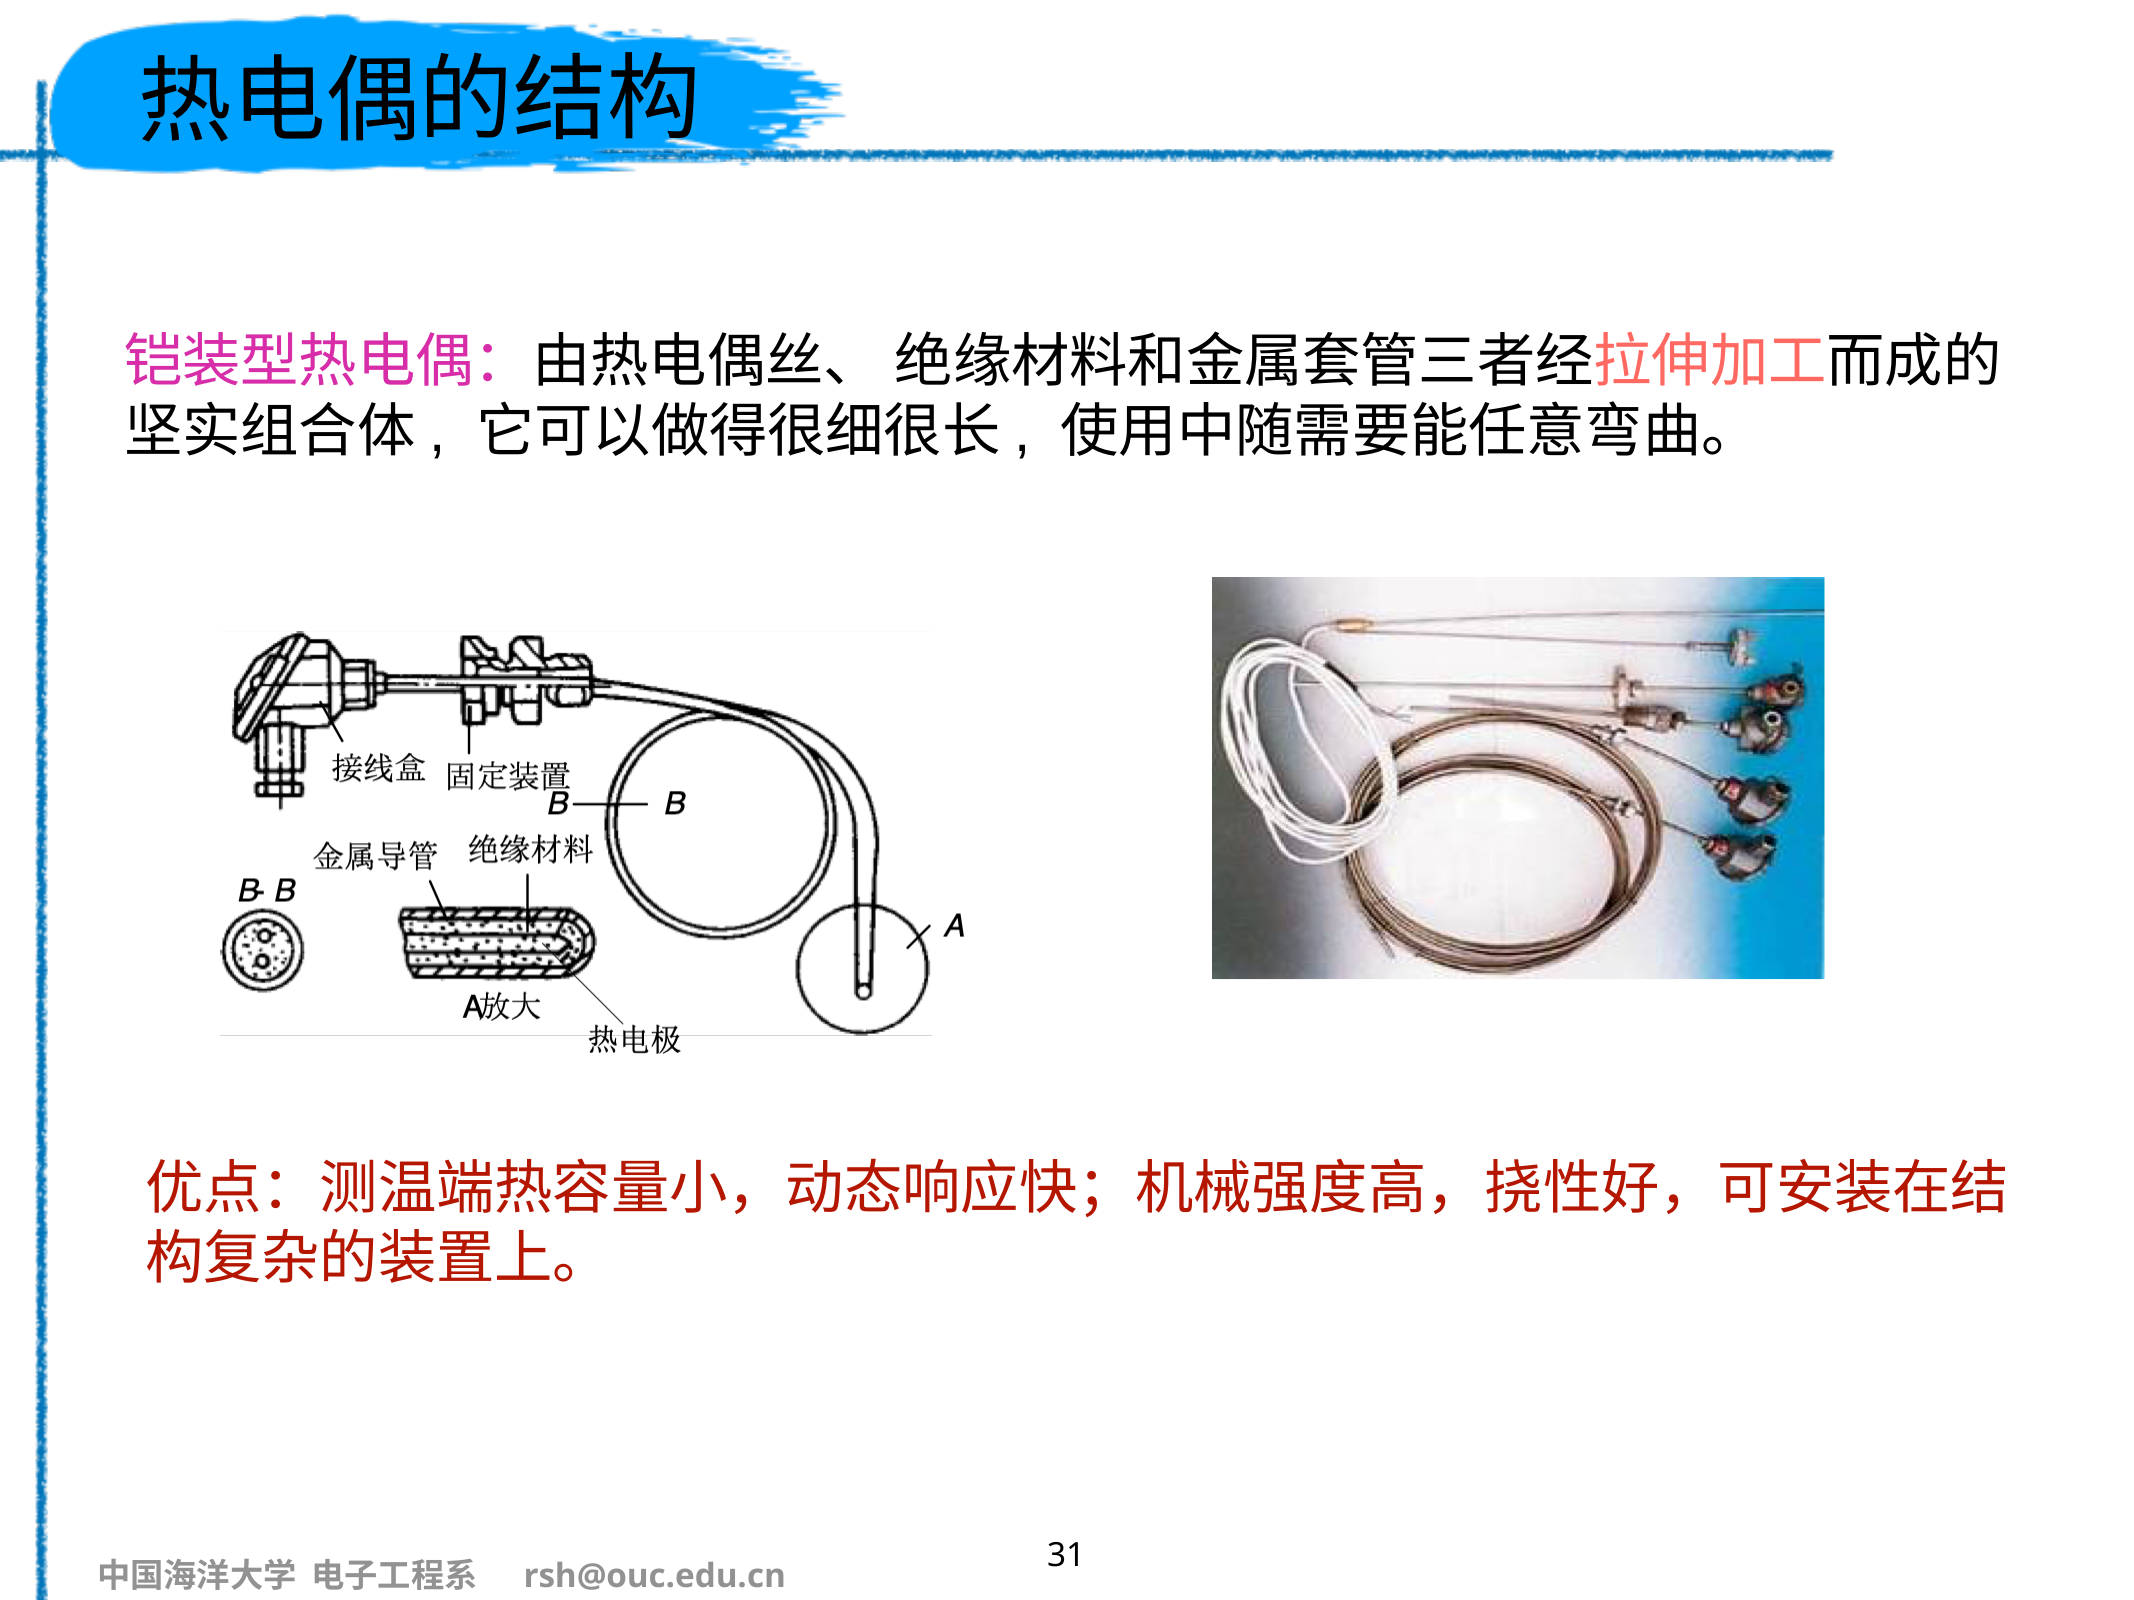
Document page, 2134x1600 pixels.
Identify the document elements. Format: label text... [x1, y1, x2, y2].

picture [1756, 775, 1764, 781]
picture [213, 624, 975, 1142]
title 热电偶的结构 [53, 1, 786, 189]
text_box 优点：测温端热容量小，动态响应快；机械强度高，挠性好，可安装在结构复杂的装置上。 [136, 1141, 2034, 1298]
picture [0, 11, 54, 1600]
picture [1212, 577, 1826, 980]
text_box 铠装型热电偶：由热电偶丝、 绝缘材料和金属套管三者经拉伸加工而成的坚实组合体, 它可以做得很细很长, 使用中随需要能任意弯曲。 [116, 315, 2054, 472]
slide_number 31 [1037, 1524, 1095, 1579]
picture [785, 11, 1841, 178]
